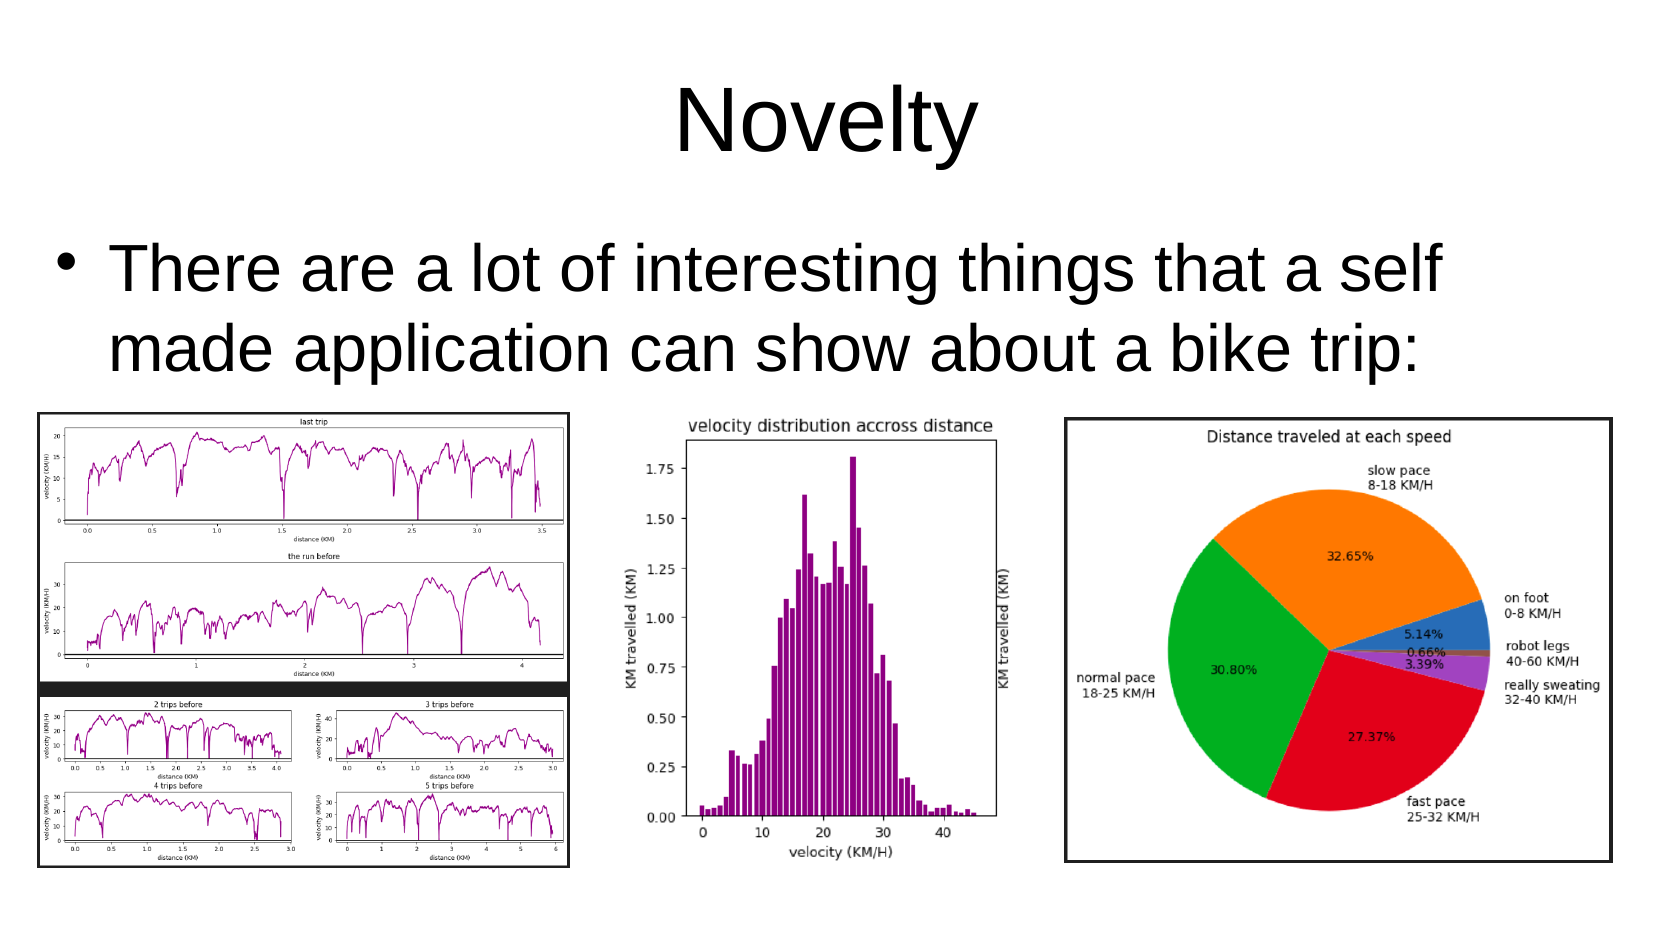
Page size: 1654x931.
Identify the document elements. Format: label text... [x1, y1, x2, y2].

picture [621, 412, 1013, 863]
picture [1064, 417, 1613, 863]
list There are a lot of interesting things that a self made application can show about a bike trip: [37, 225, 1613, 765]
picture [37, 412, 570, 869]
title Novelty [82, 37, 1571, 193]
